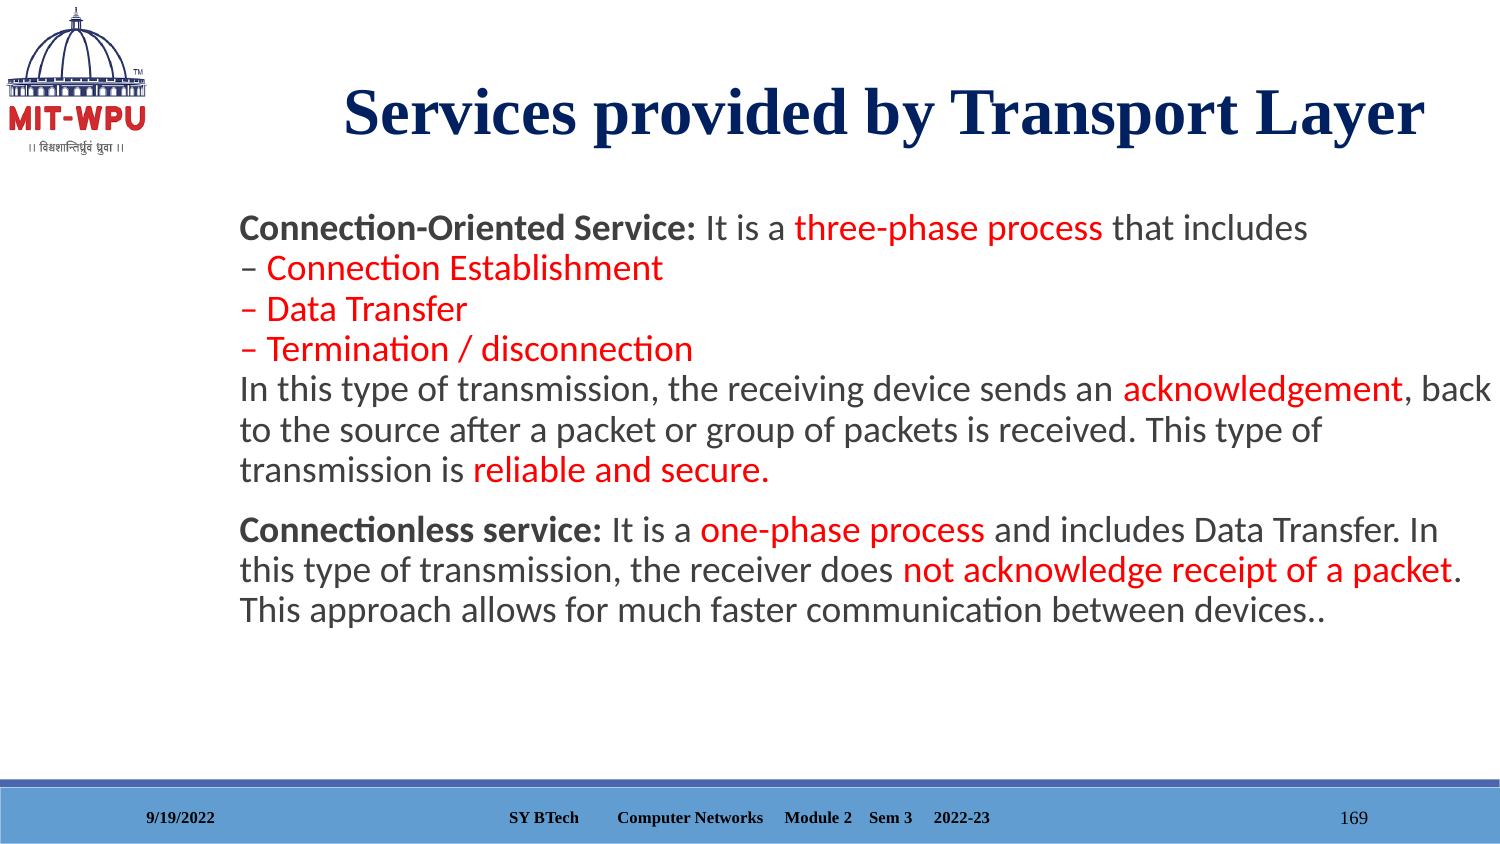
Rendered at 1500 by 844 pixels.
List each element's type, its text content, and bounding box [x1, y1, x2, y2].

slide_number ‹#› [1218, 794, 1380, 840]
list Connection-Oriented Service: It is a three-phase process that includes – Connection Establishment – Data Transfer – Termination / disconnection In this type of transmission, the receiving device sends an acknowledgement, back to the source after a packet or group of packets is received. This type of transmission is reliable and secure. Connectionless service: It is a one-phase process and includes Data Transfer. In this type of transmission, the receiver does not acknowledge receipt of a packet. This approach allows for much faster communication between devices.. [164, 202, 1500, 640]
footer SY BTech Computer Networks Module 2 Sem 3 2022-23 [453, 794, 1047, 840]
picture [6, 7, 164, 156]
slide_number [135, 794, 440, 840]
title Services provided by Transport Layer [332, 76, 1500, 154]
